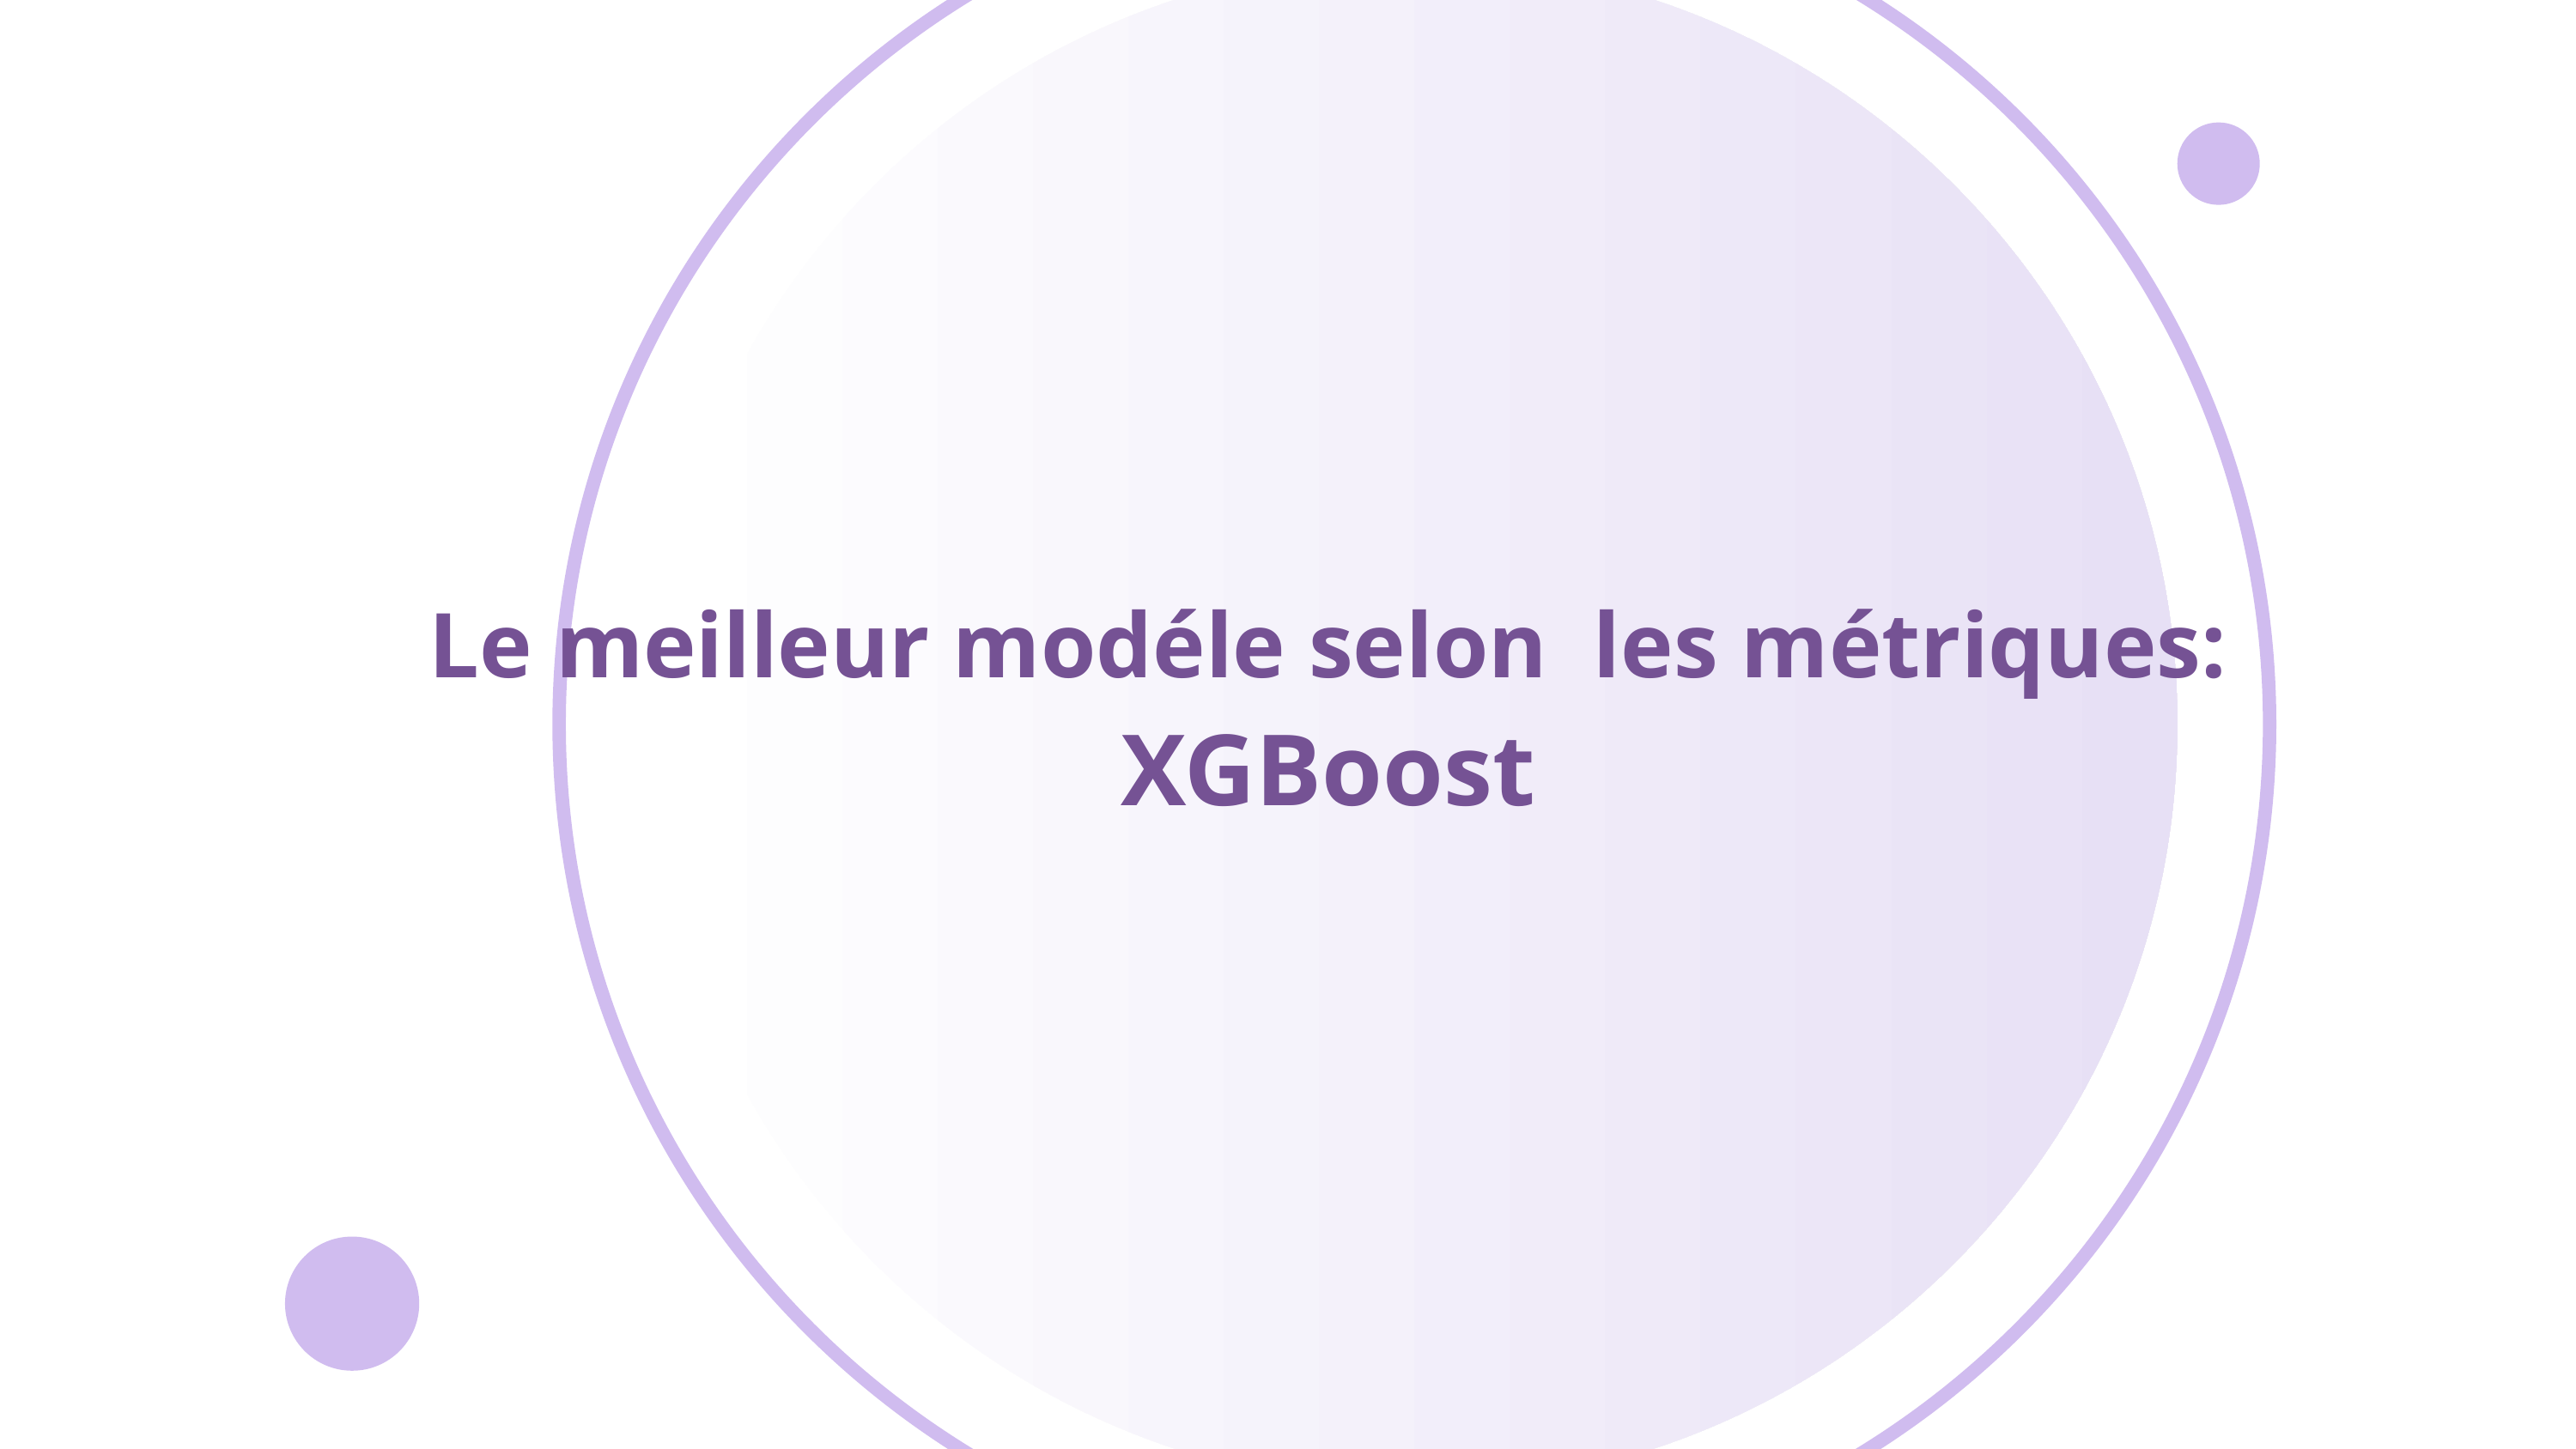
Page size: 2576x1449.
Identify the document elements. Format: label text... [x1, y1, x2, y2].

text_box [284, 1236, 420, 1371]
text_box Le meilleur modéle selon les métriques: [428, 570, 553, 822]
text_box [2177, 122, 2260, 205]
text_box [651, 0, 2178, 1449]
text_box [2182, 0, 2270, 1449]
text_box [558, 0, 647, 1449]
